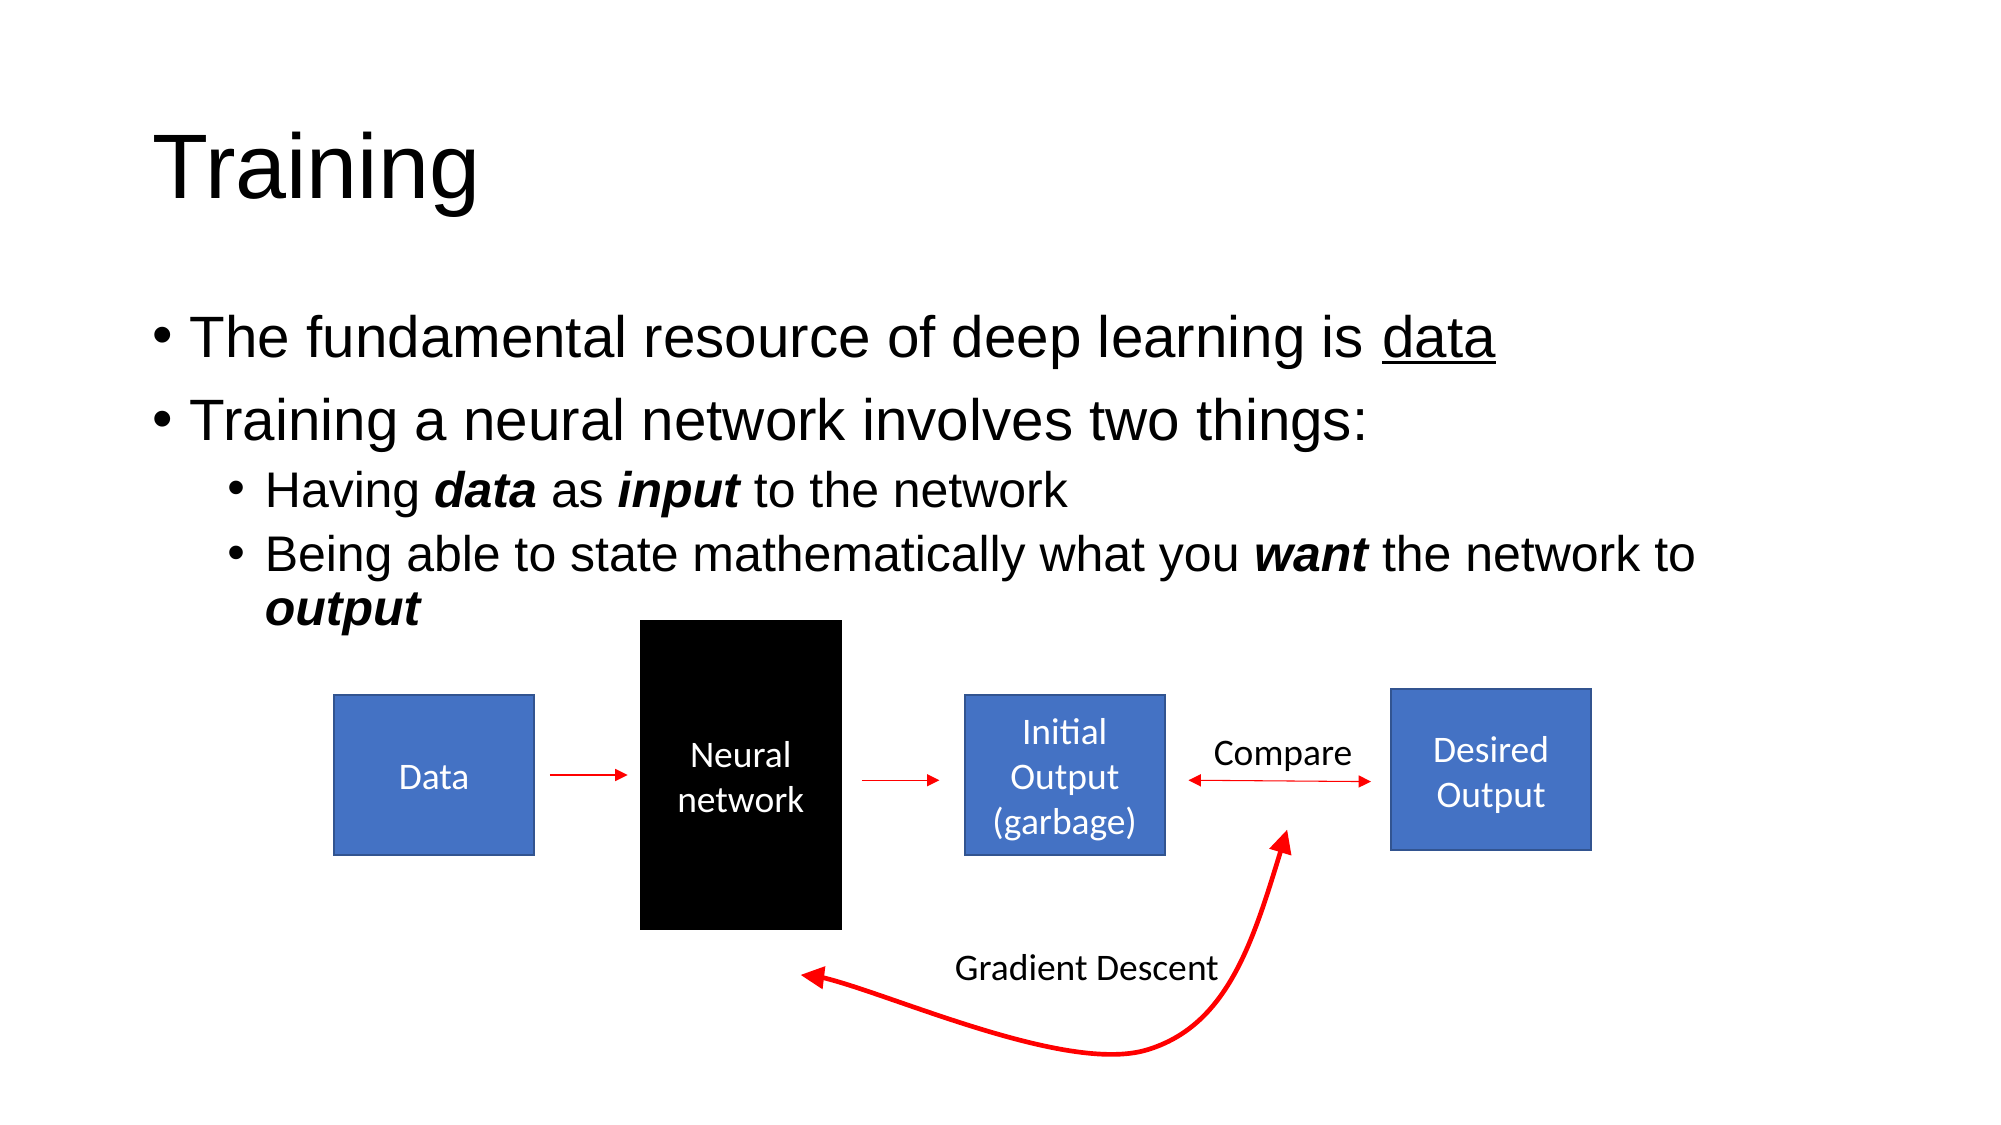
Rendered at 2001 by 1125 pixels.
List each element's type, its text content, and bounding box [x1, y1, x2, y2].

text_box Gradient Descent [939, 935, 1235, 996]
text_box Compare [1198, 721, 1402, 781]
text_box Desired Output [1390, 688, 1592, 851]
text_box Data [333, 694, 535, 856]
text_box Initial Output (garbage) [964, 694, 1166, 856]
text_box Neural network [640, 620, 842, 930]
list The fundamental resource of deep learning is data Training a neural network involves two things: Having data as input to the network Being able to state mathematically what you want the network to output [137, 299, 1863, 1125]
text_box [800, 829, 1292, 1056]
title Training [137, 59, 1863, 278]
